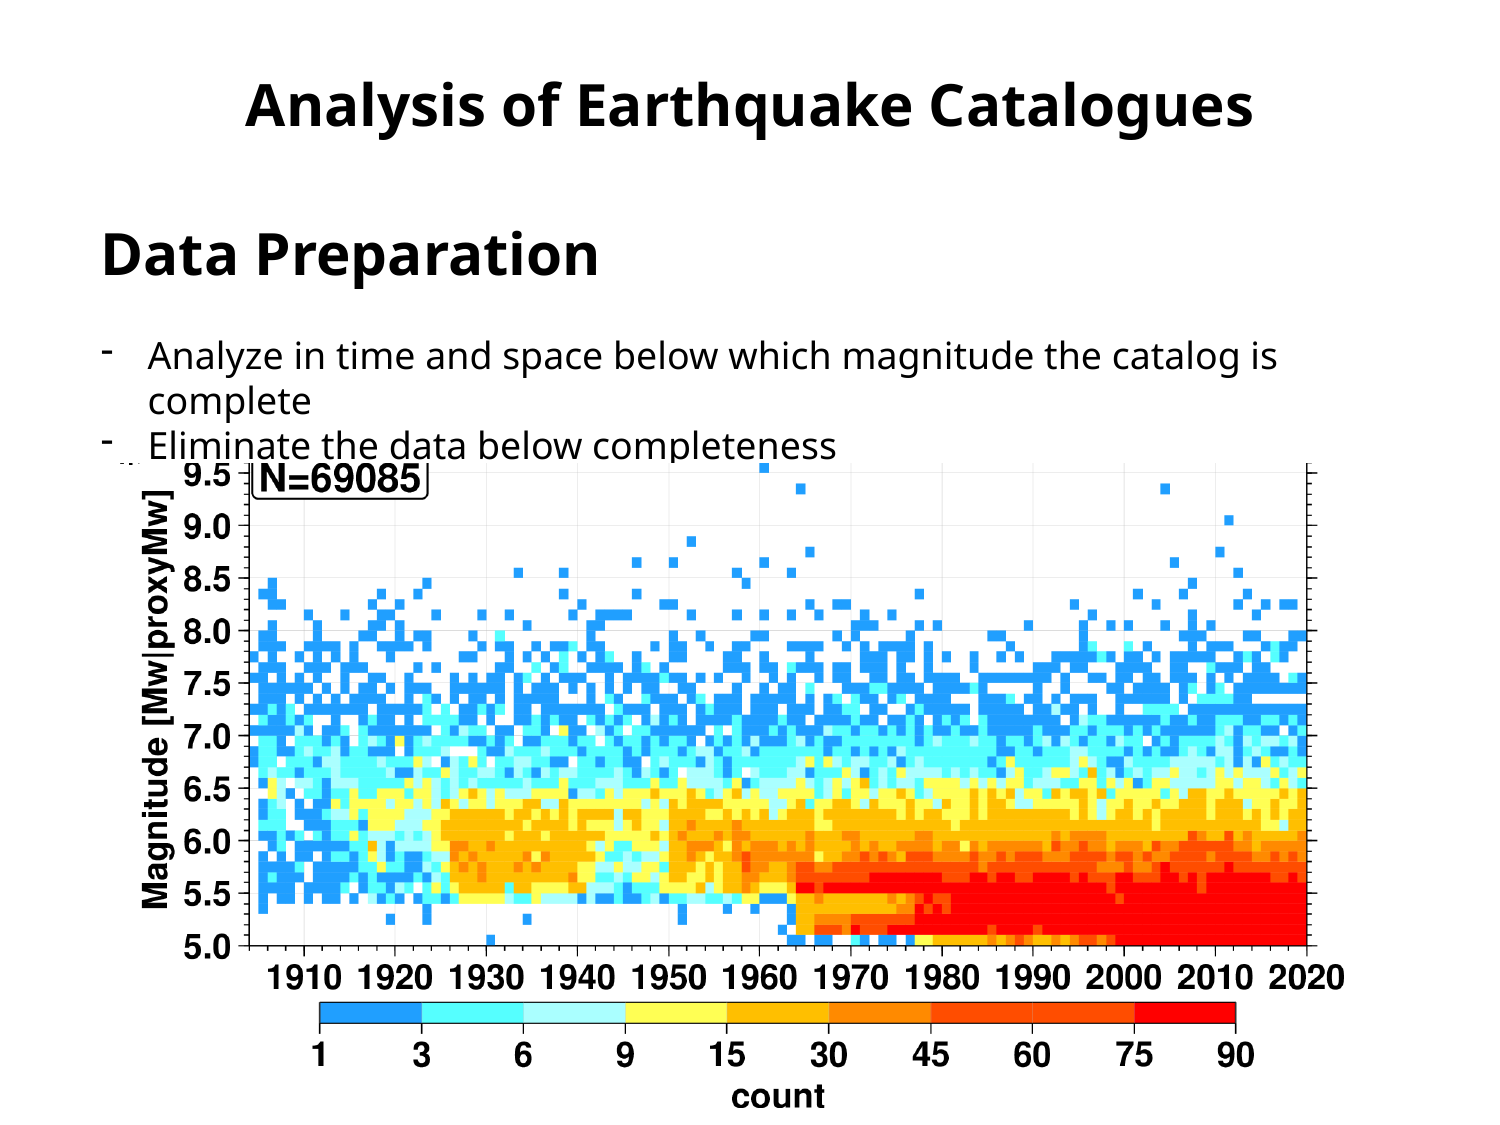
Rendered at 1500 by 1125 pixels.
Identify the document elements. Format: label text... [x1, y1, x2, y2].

text_box Data Preparation Analyze in time and space below which magnitude the catalog is complete Eliminate the data below completeness [86, 197, 1466, 475]
text_box Analysis of Earthquake Catalogues [0, 9, 1500, 197]
picture [112, 463, 1346, 1108]
